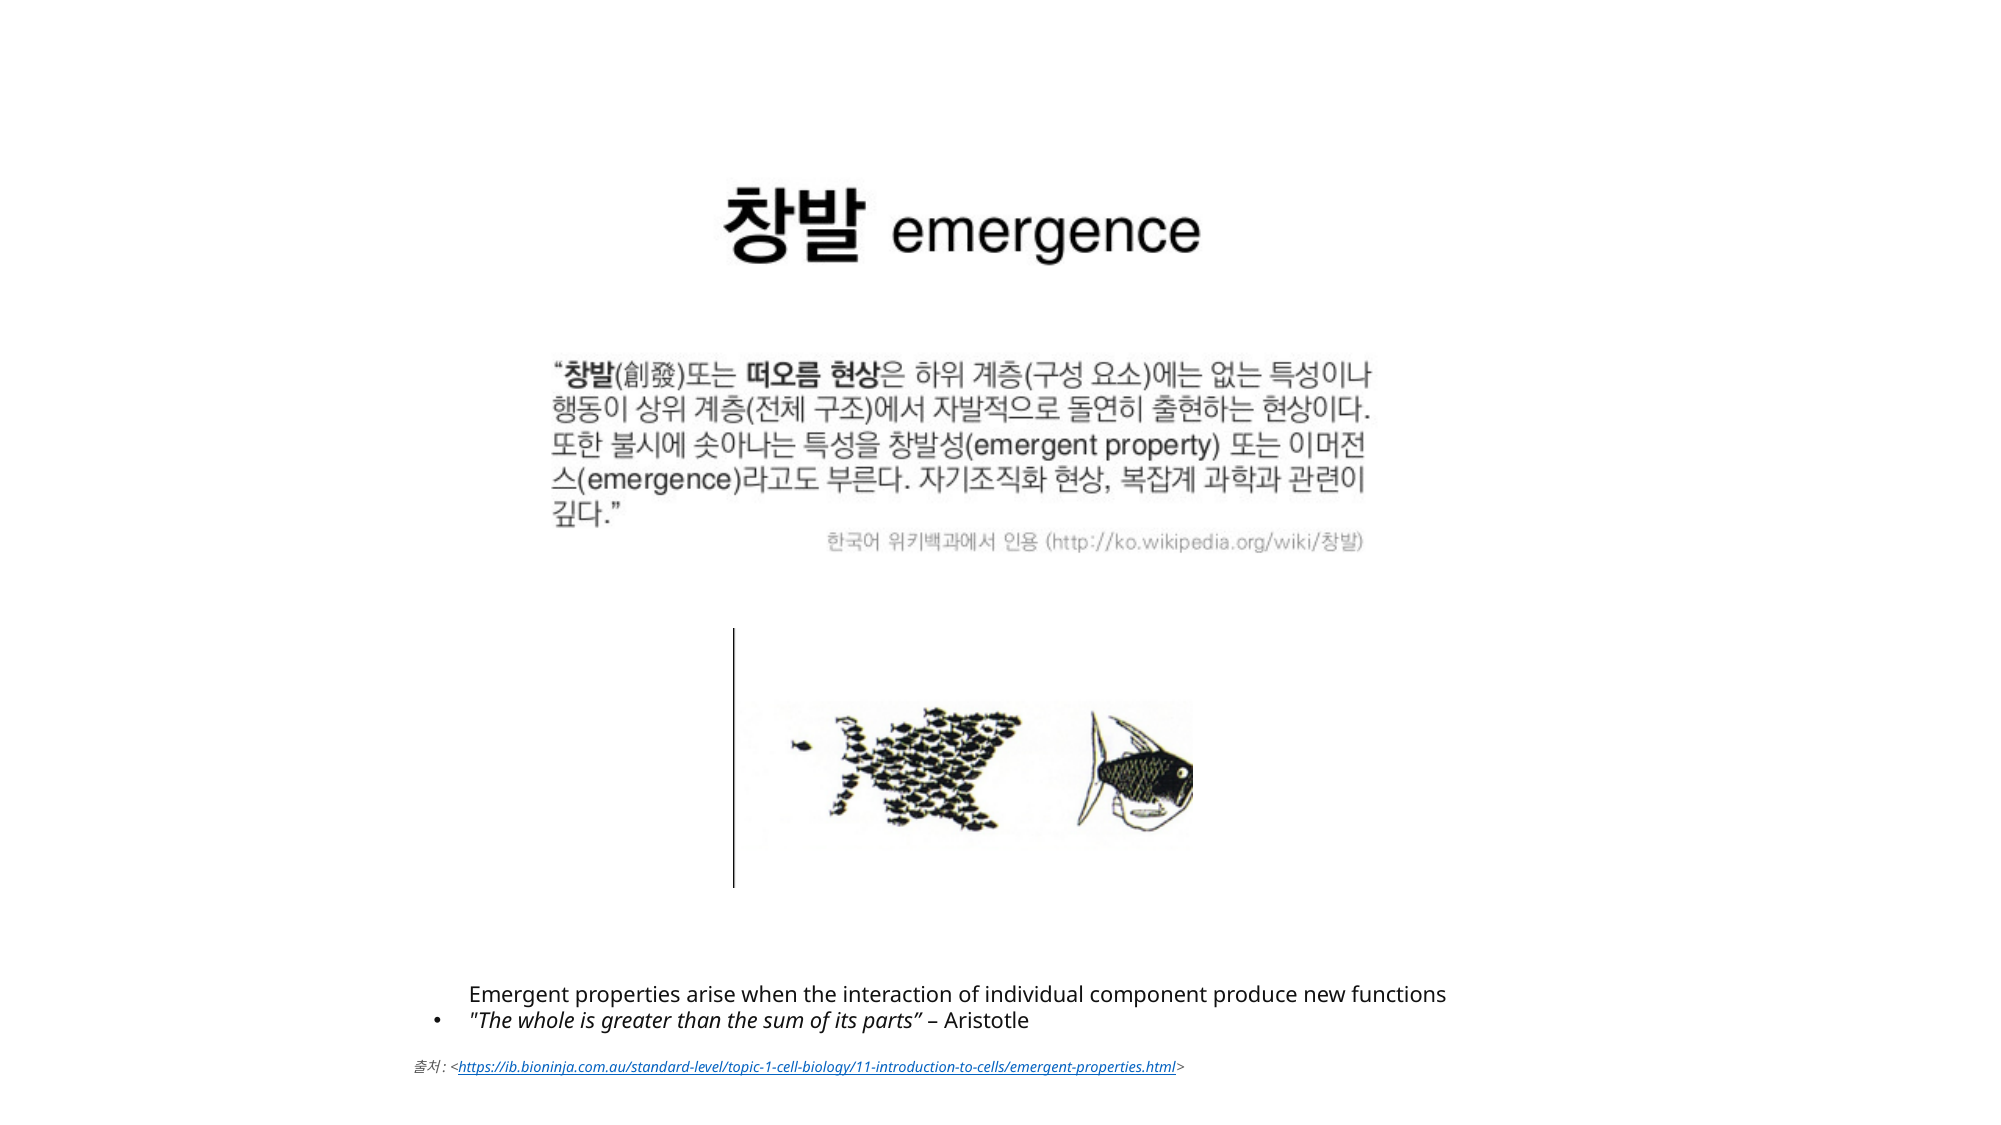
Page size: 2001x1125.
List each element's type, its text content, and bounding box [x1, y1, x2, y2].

picture [464, 78, 1462, 888]
text_box Emergent properties arise when the interaction of individual component produce new functions "The whole is greater than the sum of its parts” – Aristotle 출처: <https://ib.bioninja.com.au/standard-level/topic-1-cell-biology/11-introduction-to-cells/emergent-properties.html> [397, 973, 1602, 1086]
